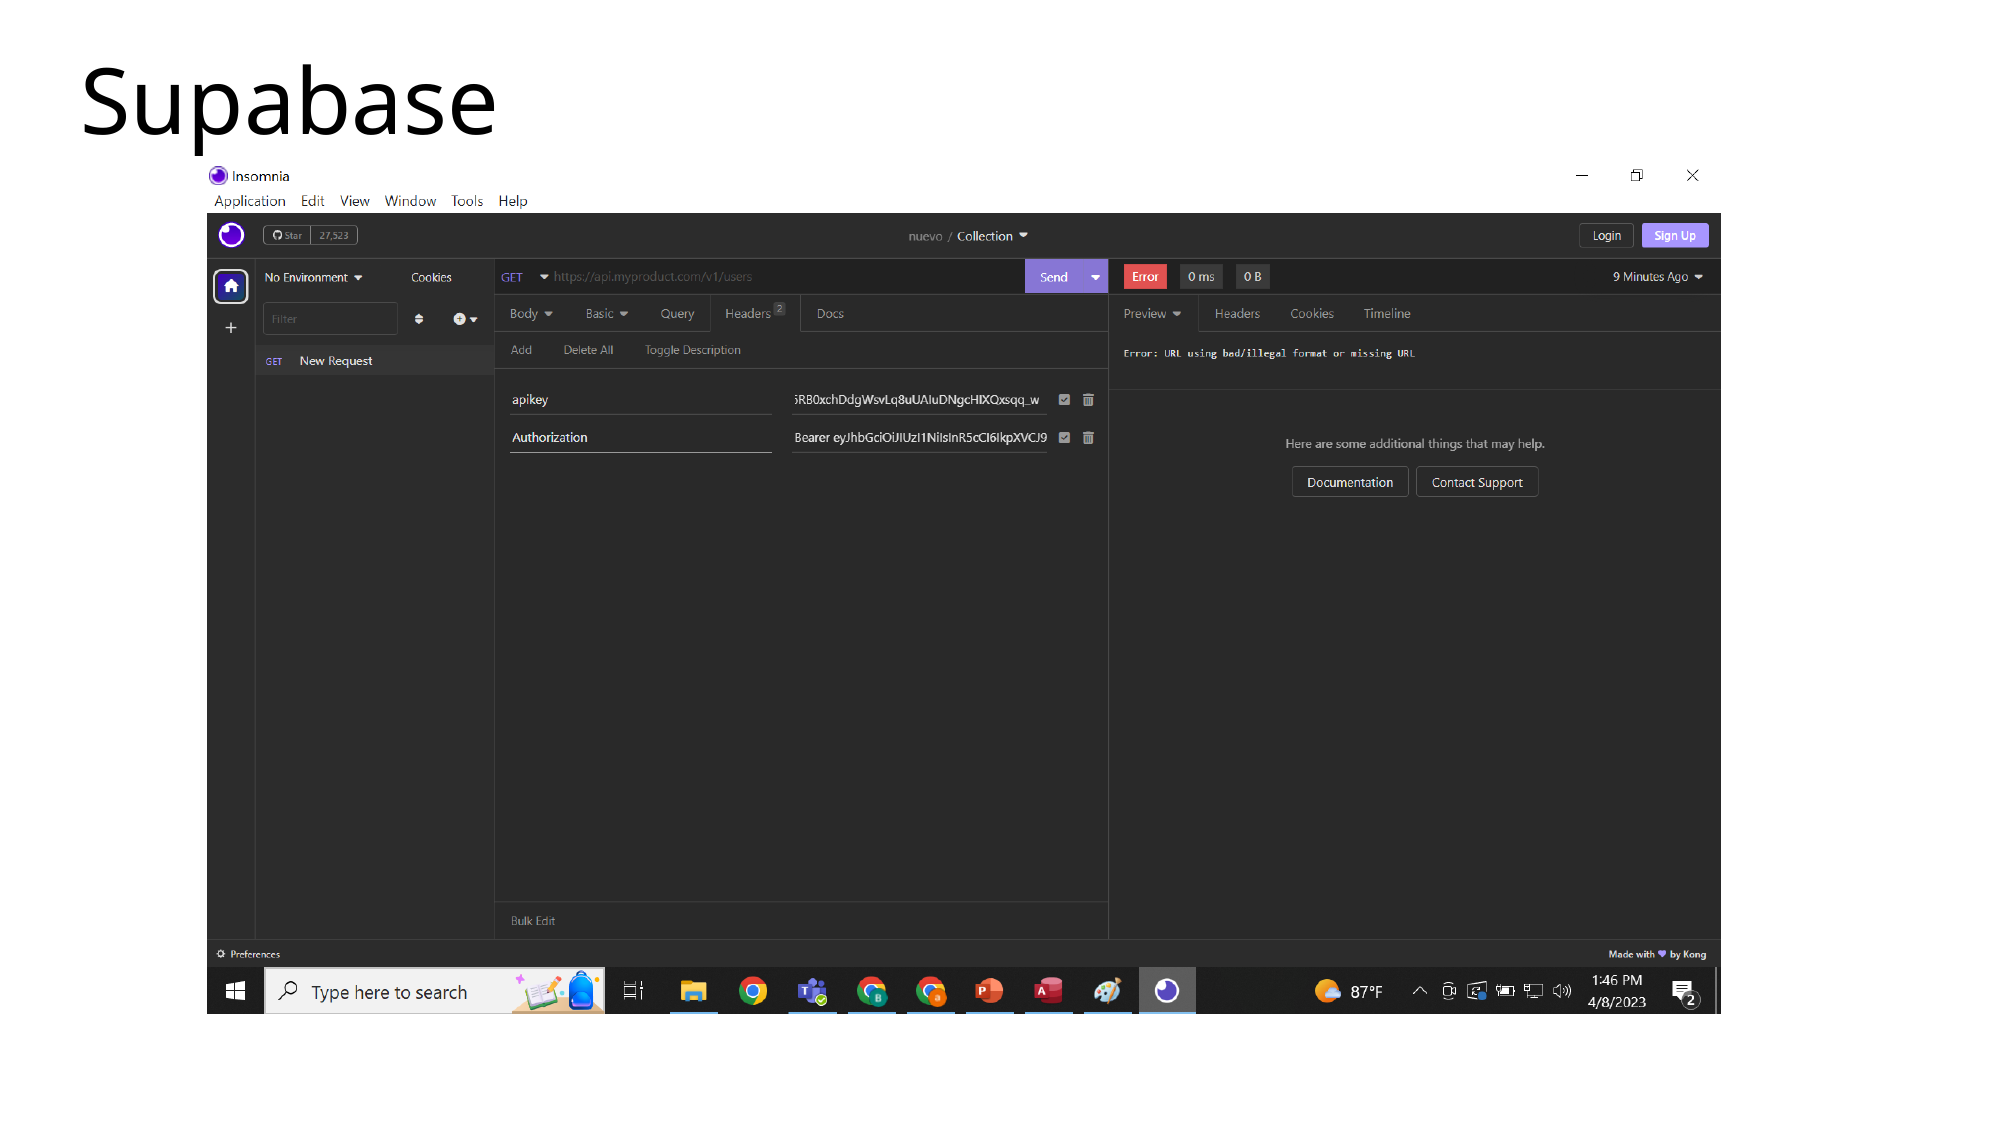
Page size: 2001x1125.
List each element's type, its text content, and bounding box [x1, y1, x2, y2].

title Supabase [65, 47, 1893, 163]
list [207, 162, 1721, 1014]
